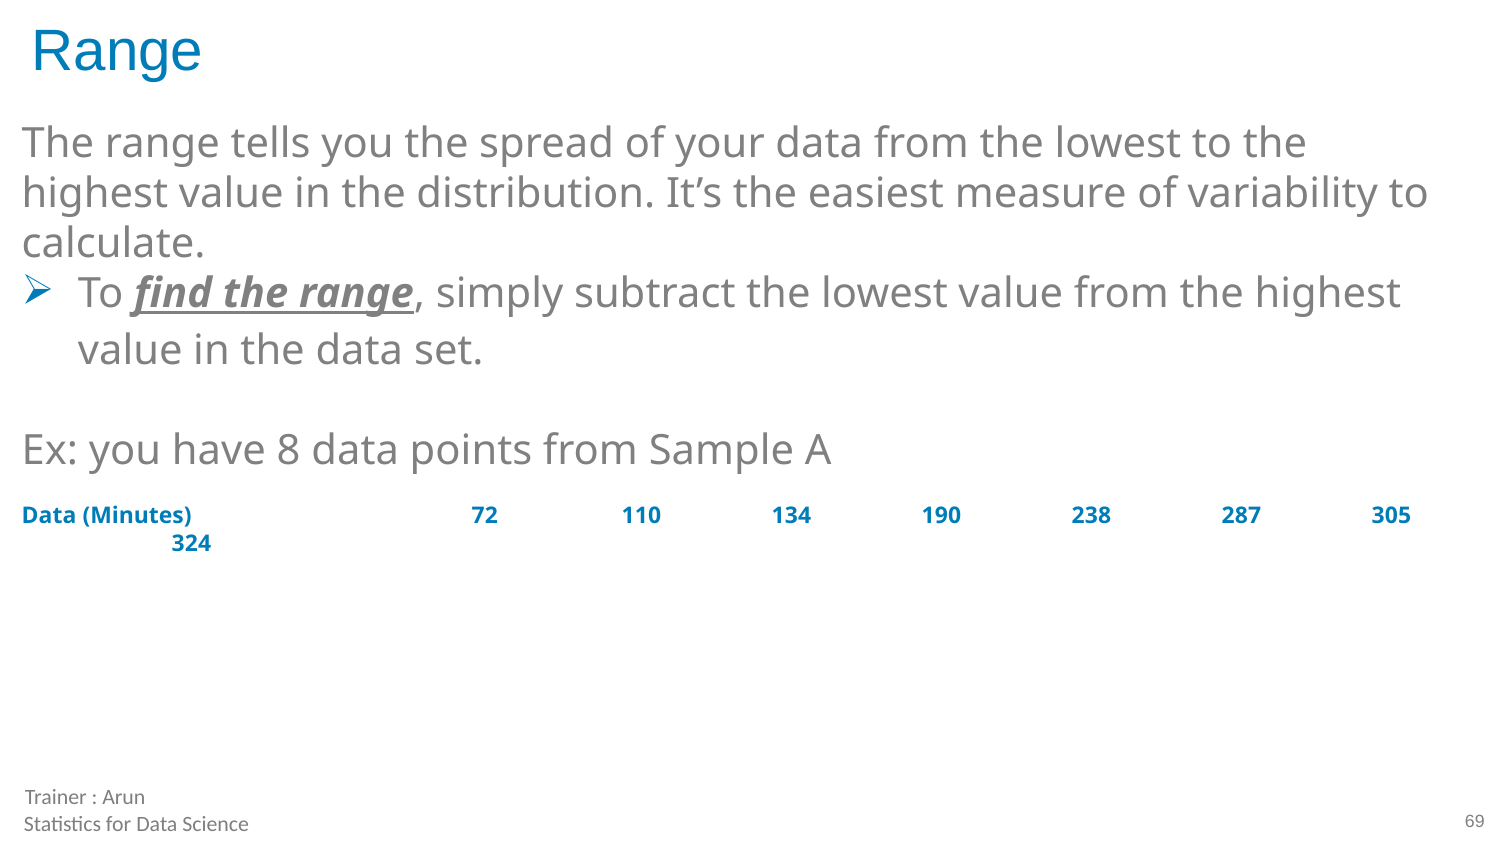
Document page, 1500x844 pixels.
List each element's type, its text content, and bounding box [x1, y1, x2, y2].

title Range [16, 12, 1367, 108]
text_box The range tells you the spread of your data from the lowest to the highest value in the distribution. It’s the easiest measure of variability to calculate. To find the range, simply subtract the lowest value from the highest value in the data set. Ex: you have 8 data points from Sample A Data (Minutes) 72 110 134 190 238 287 305 324 [6, 108, 1465, 563]
